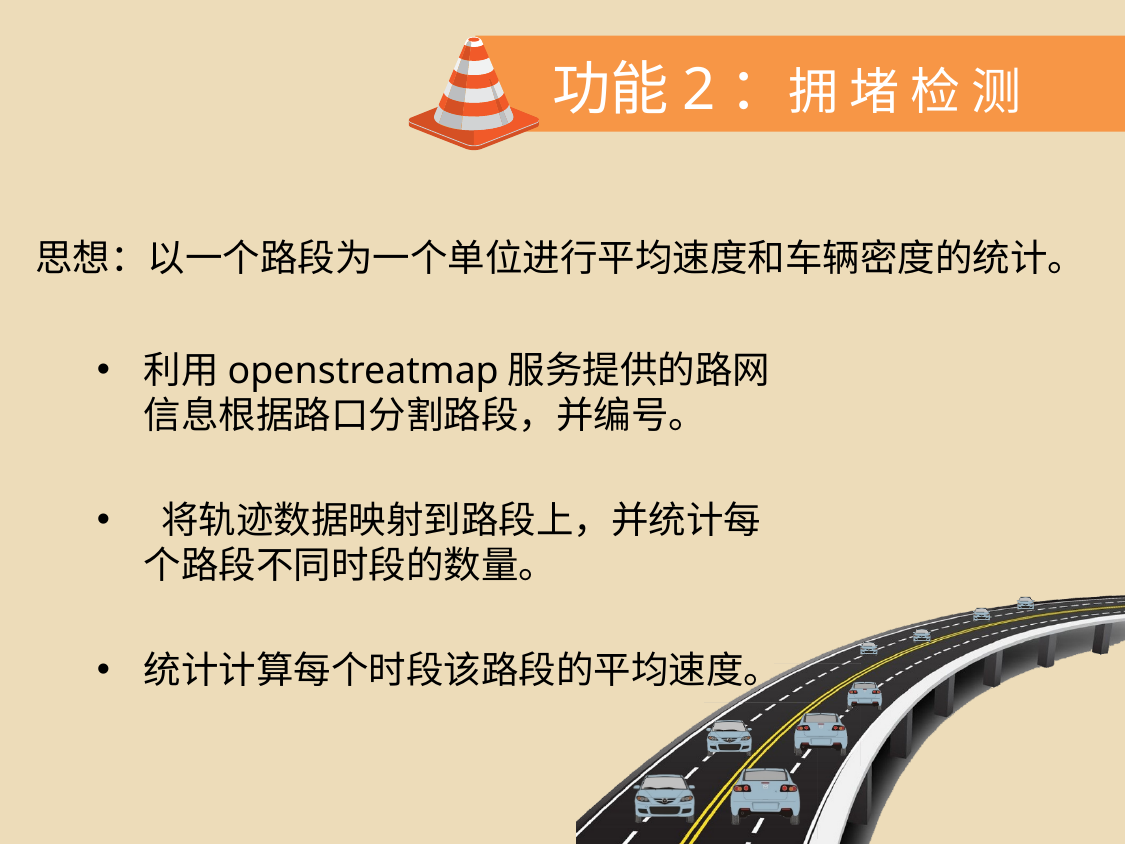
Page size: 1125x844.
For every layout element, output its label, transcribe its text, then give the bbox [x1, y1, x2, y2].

picture [575, 521, 1125, 844]
text_box 功能2：拥 堵 检 测 [537, 44, 1098, 129]
text_box 利用openstreatmap服务提供的路网信息根据路口分割路段，并编号。 将轨迹数据映射到路段上，并统计每个路段不同时段的数量。 统计计算每个时段该路段的平均速度。 [82, 338, 796, 699]
text_box 思想：以一个路段为一个单位进行平均速度和车辆密度的统计。 [20, 226, 1125, 287]
